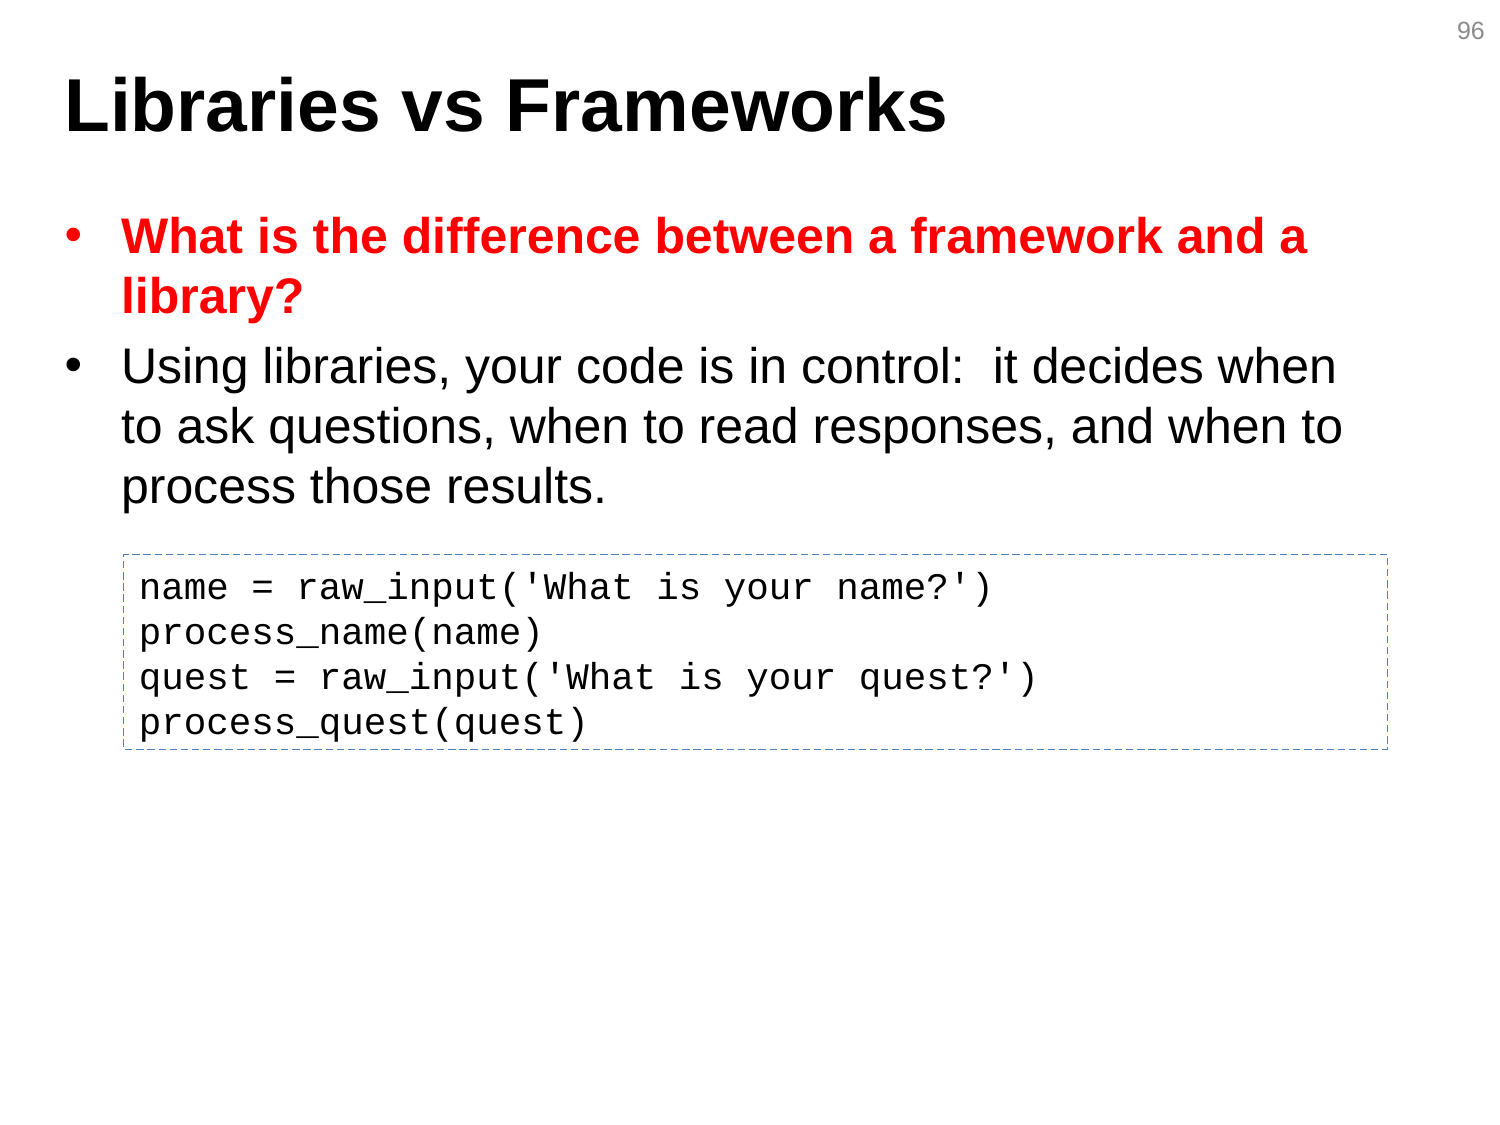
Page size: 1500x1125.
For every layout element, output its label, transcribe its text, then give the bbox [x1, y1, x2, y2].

slide_number 96 [1149, 0, 1500, 60]
list What is the difference between a framework and a library? Using libraries, your code is in control: it decides when to ask questions, when to read responses, and when to process those results. [49, 196, 1400, 939]
text_box name = raw_input('What is your name?') process_name(name) quest = raw_input('What is your quest?') process_quest(quest) [123, 554, 1388, 750]
title Libraries vs Frameworks [49, 7, 1400, 195]
